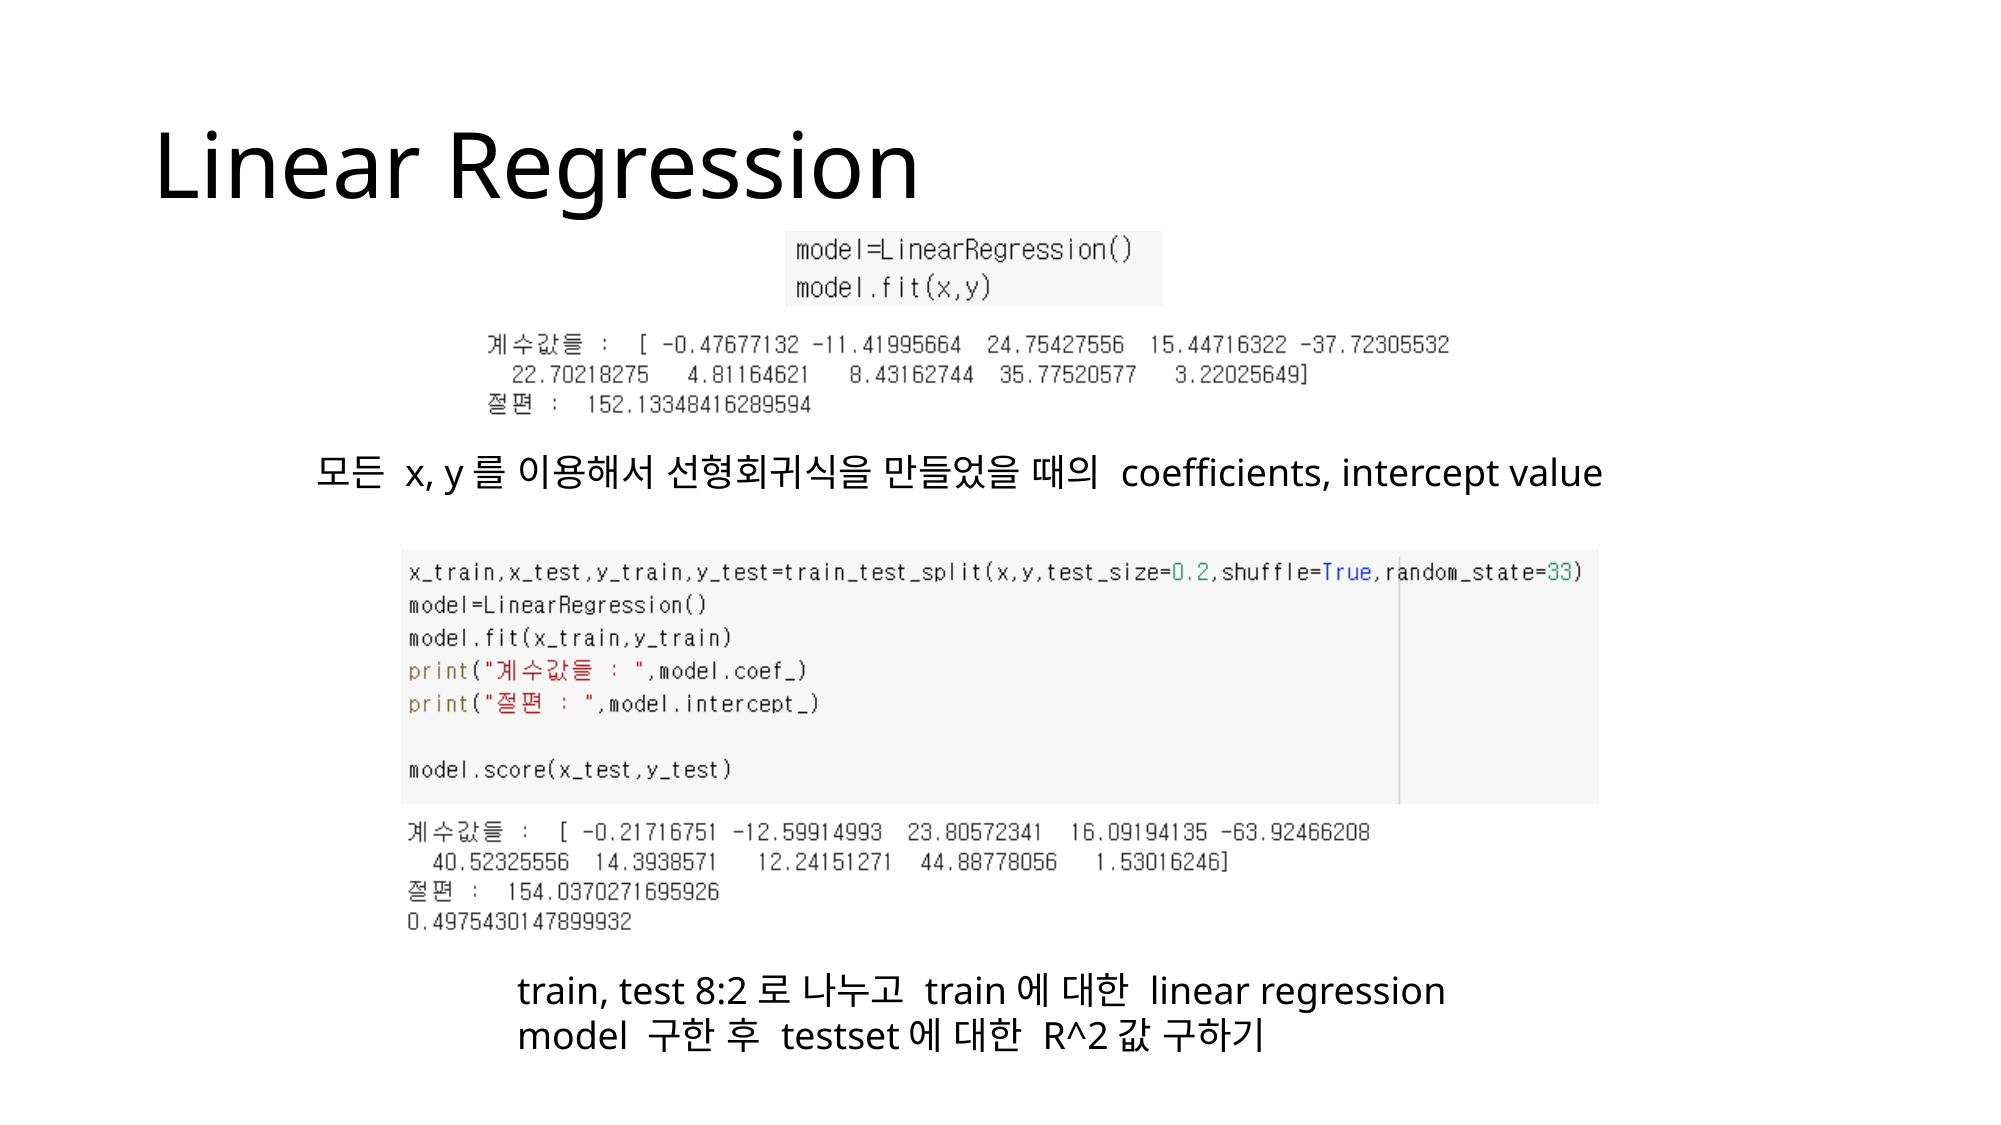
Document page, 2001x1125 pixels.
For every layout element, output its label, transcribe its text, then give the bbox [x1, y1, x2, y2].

title Linear Regression [137, 59, 1863, 278]
text_box train, test 8:2로 나누고 train에 대한 linear regression model 구한 후 testset에 대한 R^2값 구하기 [502, 959, 1498, 1064]
text_box 모든 x, y를 이용해서 선형회귀식을 만들었을 때의 coefficients, intercept value [301, 441, 1647, 501]
picture [476, 317, 1472, 435]
picture [401, 549, 1599, 941]
picture [785, 231, 1163, 307]
